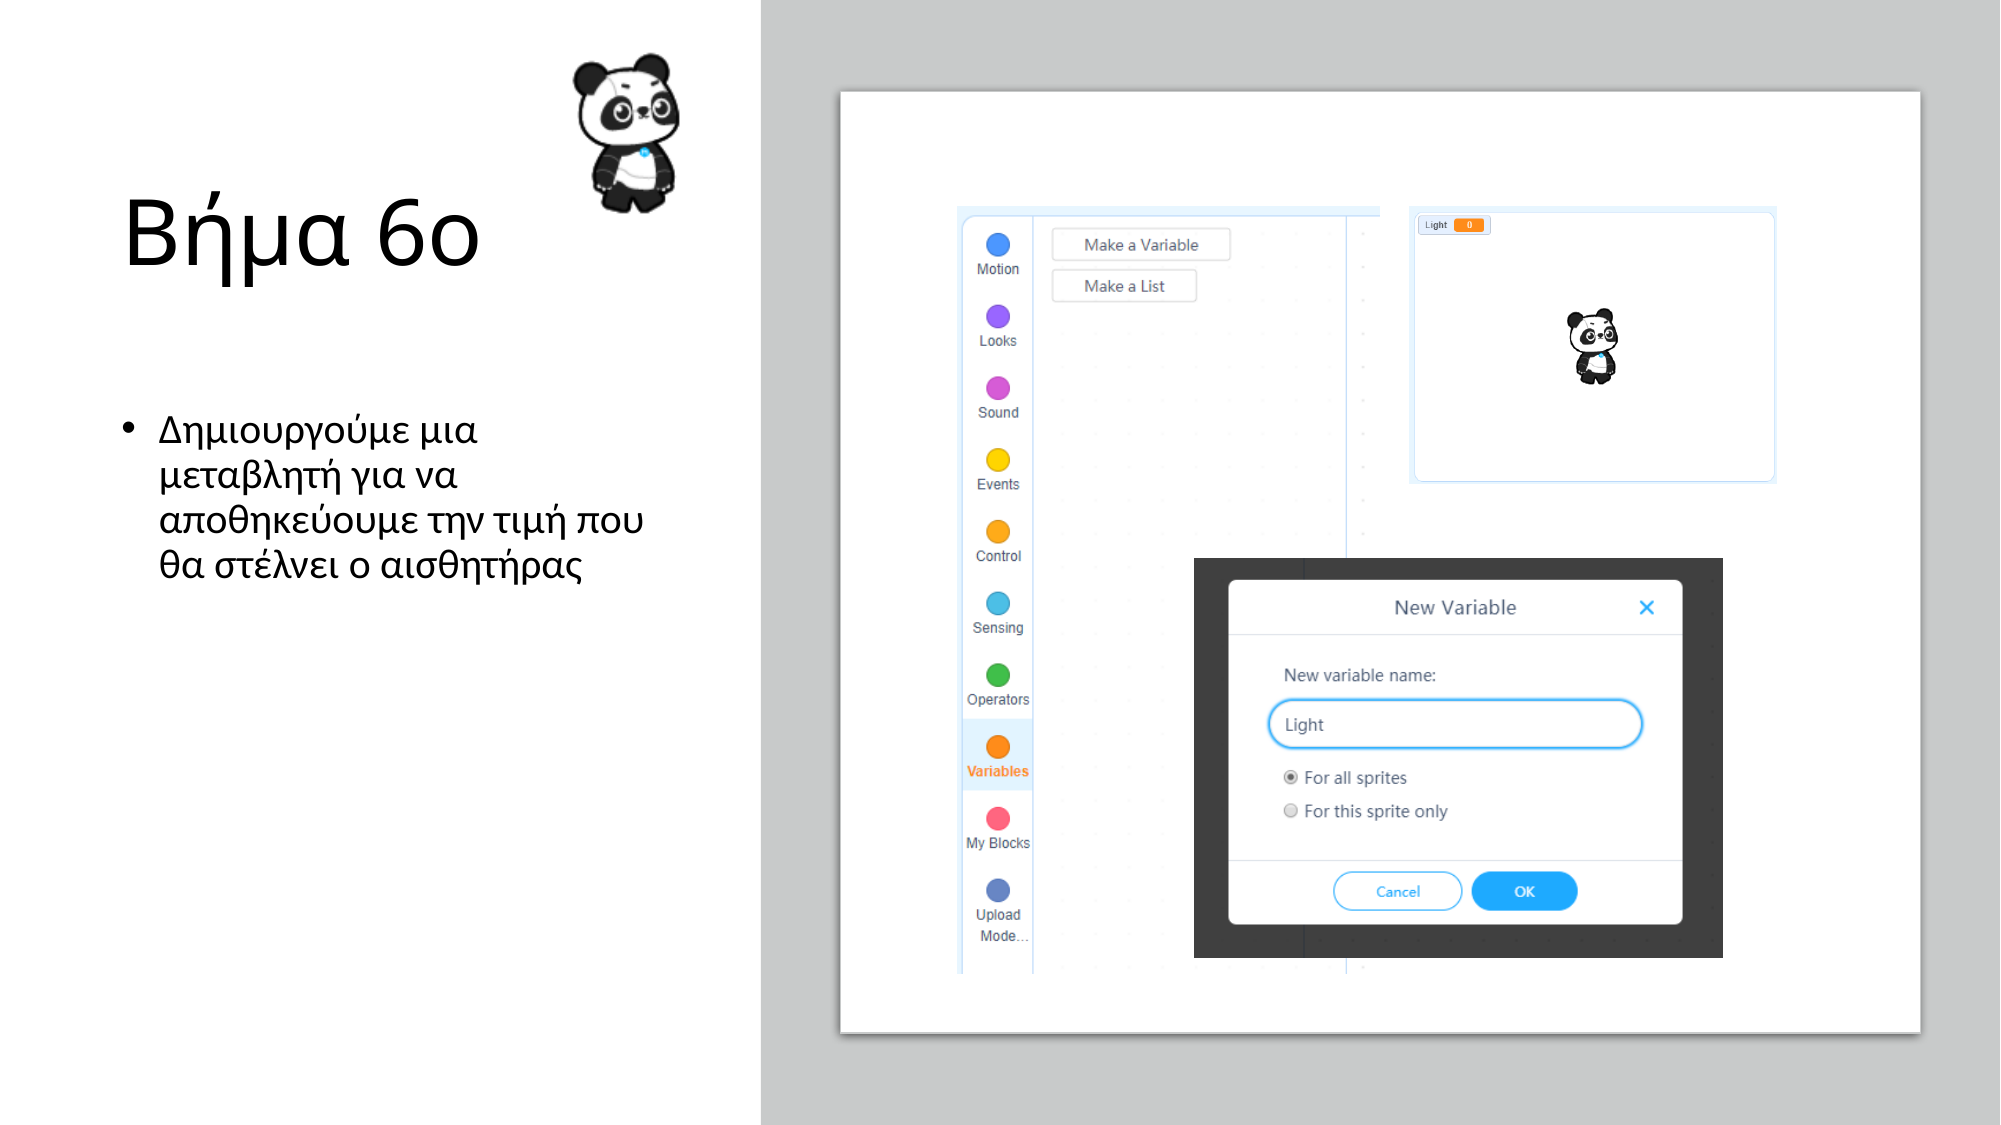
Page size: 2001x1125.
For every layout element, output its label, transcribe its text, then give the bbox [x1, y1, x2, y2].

picture [1409, 206, 1777, 484]
text_box [760, 0, 2000, 1125]
picture [517, 28, 722, 245]
picture [957, 206, 1723, 974]
list Δημιουργούμε μια μεταβλητή για να αποθηκεύουμε την τιμή που θα στέλνει ο αισθητήρας [106, 399, 682, 1021]
text_box [839, 90, 1922, 1034]
title Βήμα 6ο [106, 103, 682, 370]
